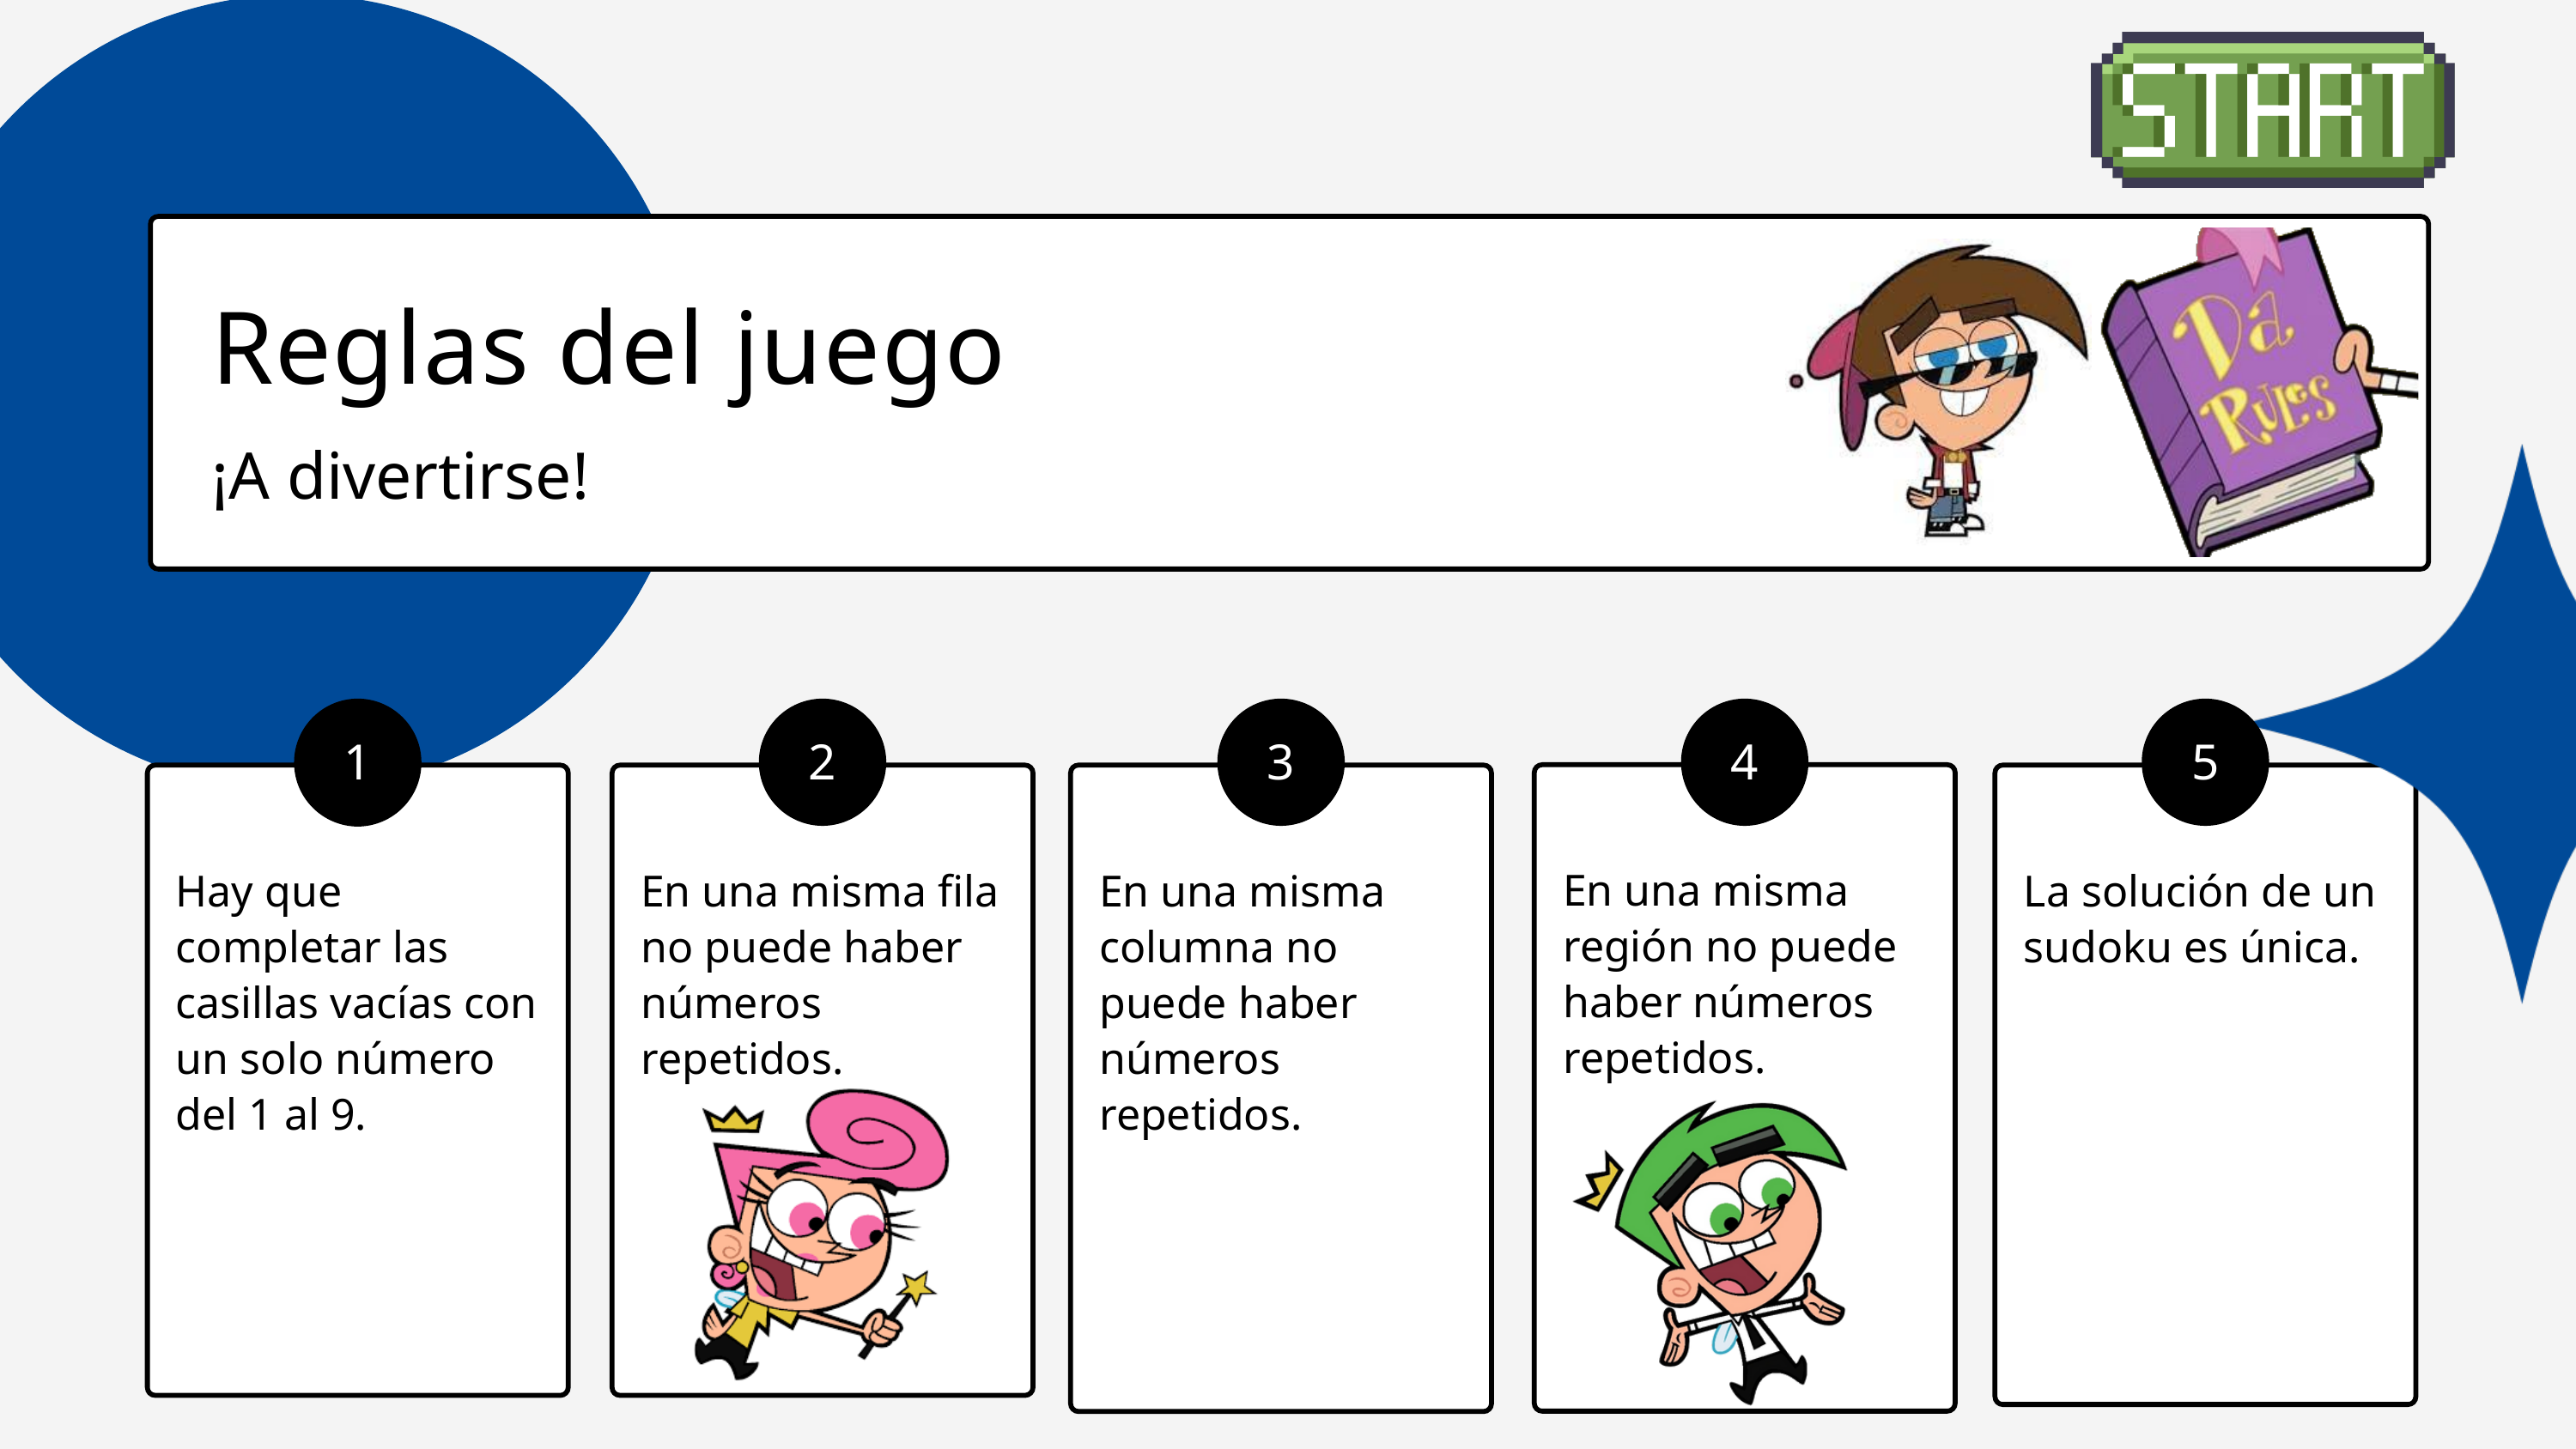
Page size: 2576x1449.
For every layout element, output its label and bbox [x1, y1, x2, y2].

text_box [1531, 761, 1959, 1415]
picture [1785, 227, 2419, 558]
text_box [211, 275, 2016, 507]
picture [693, 1088, 952, 1383]
text_box [2141, 698, 2270, 827]
text_box [0, 0, 696, 791]
picture [1570, 1095, 1865, 1415]
text_box [609, 762, 1036, 1398]
picture [2091, 32, 2456, 188]
text_box [147, 213, 2432, 572]
text_box [1067, 762, 1495, 1415]
text_box [1217, 698, 1346, 827]
picture [2242, 444, 2576, 1004]
text_box [144, 762, 571, 1398]
text_box [293, 698, 422, 828]
text_box [1680, 698, 1809, 827]
text_box [758, 698, 887, 827]
text_box [1992, 762, 2419, 1408]
